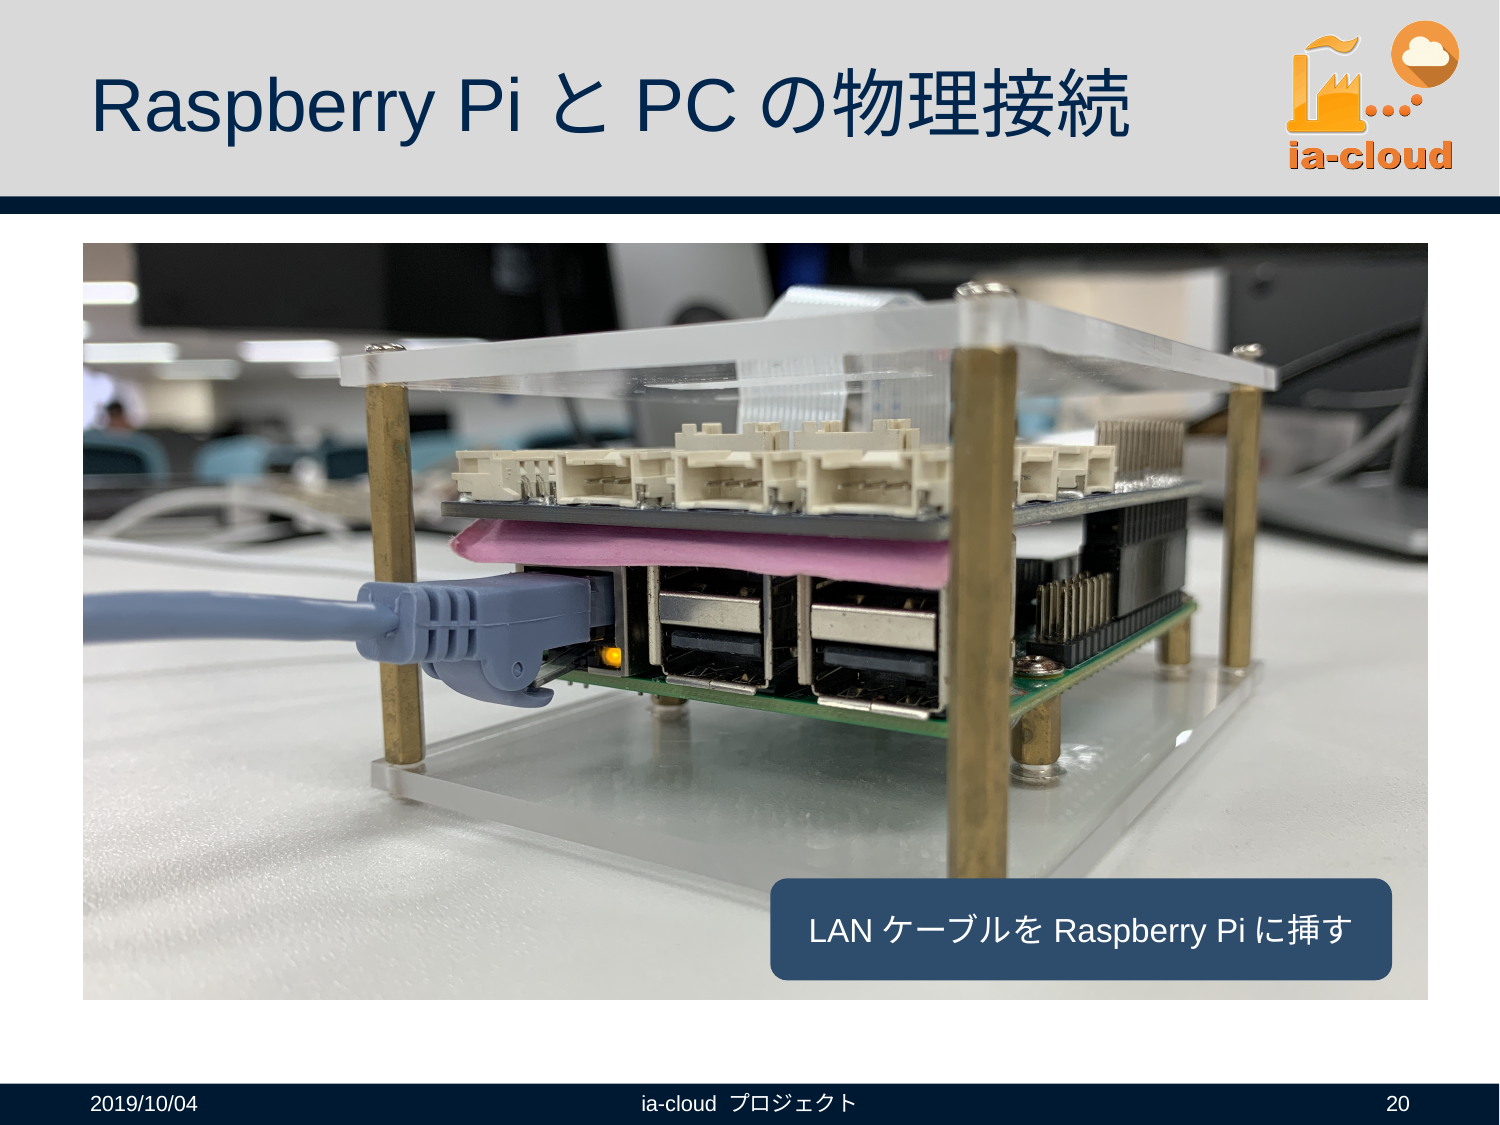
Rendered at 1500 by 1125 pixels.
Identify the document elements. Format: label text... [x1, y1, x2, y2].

footer ia-cloud プロジェクト [512, 1082, 988, 1121]
picture [1263, 17, 1479, 204]
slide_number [75, 1082, 425, 1121]
title Raspberry PiとPCの物理接続 [75, 42, 1436, 161]
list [82, 243, 1428, 1000]
slide_number 20 [1074, 1082, 1425, 1121]
